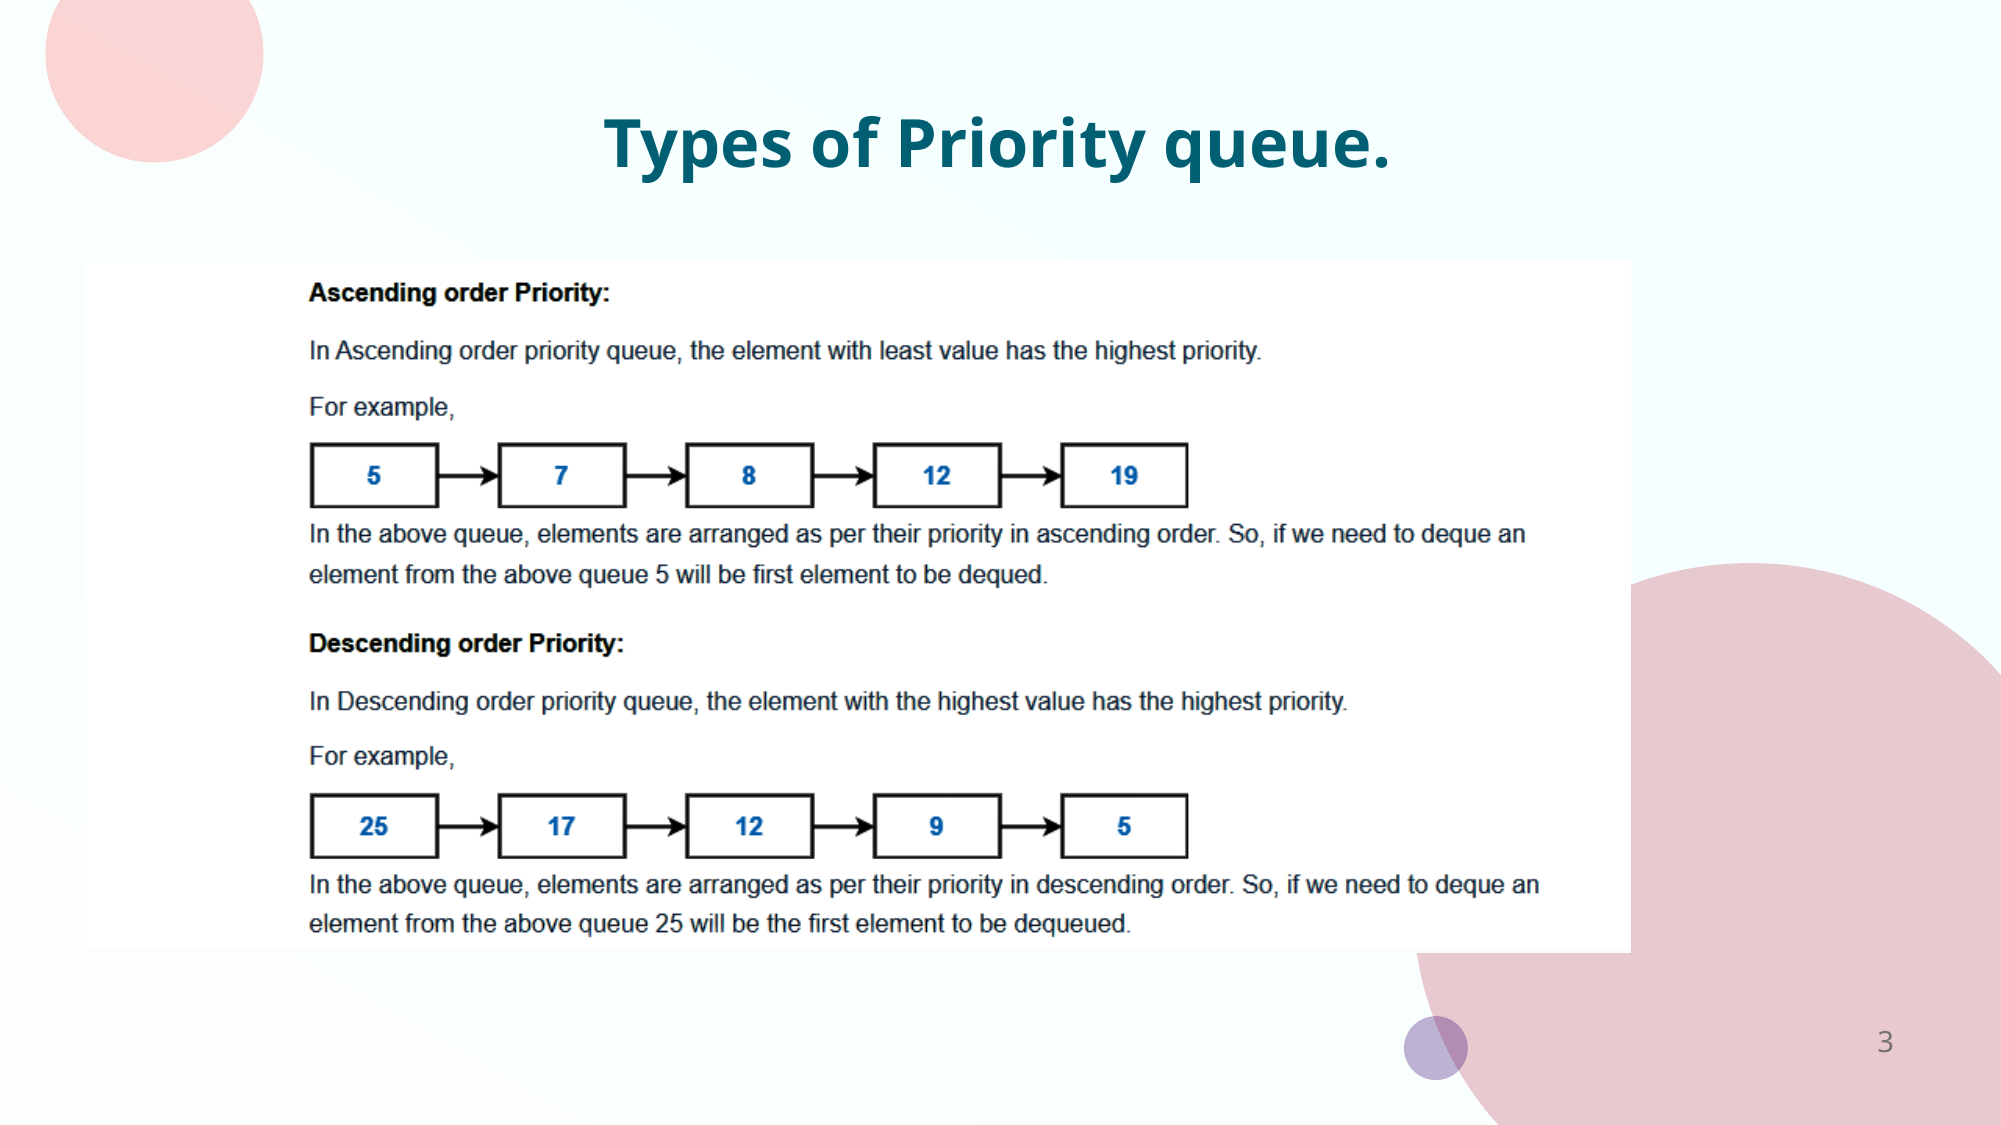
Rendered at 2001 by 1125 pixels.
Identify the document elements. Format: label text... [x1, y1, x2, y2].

title Types of Priority queue. [85, 93, 1910, 198]
picture [85, 261, 1632, 953]
text_box 3 [1459, 1016, 1909, 1076]
